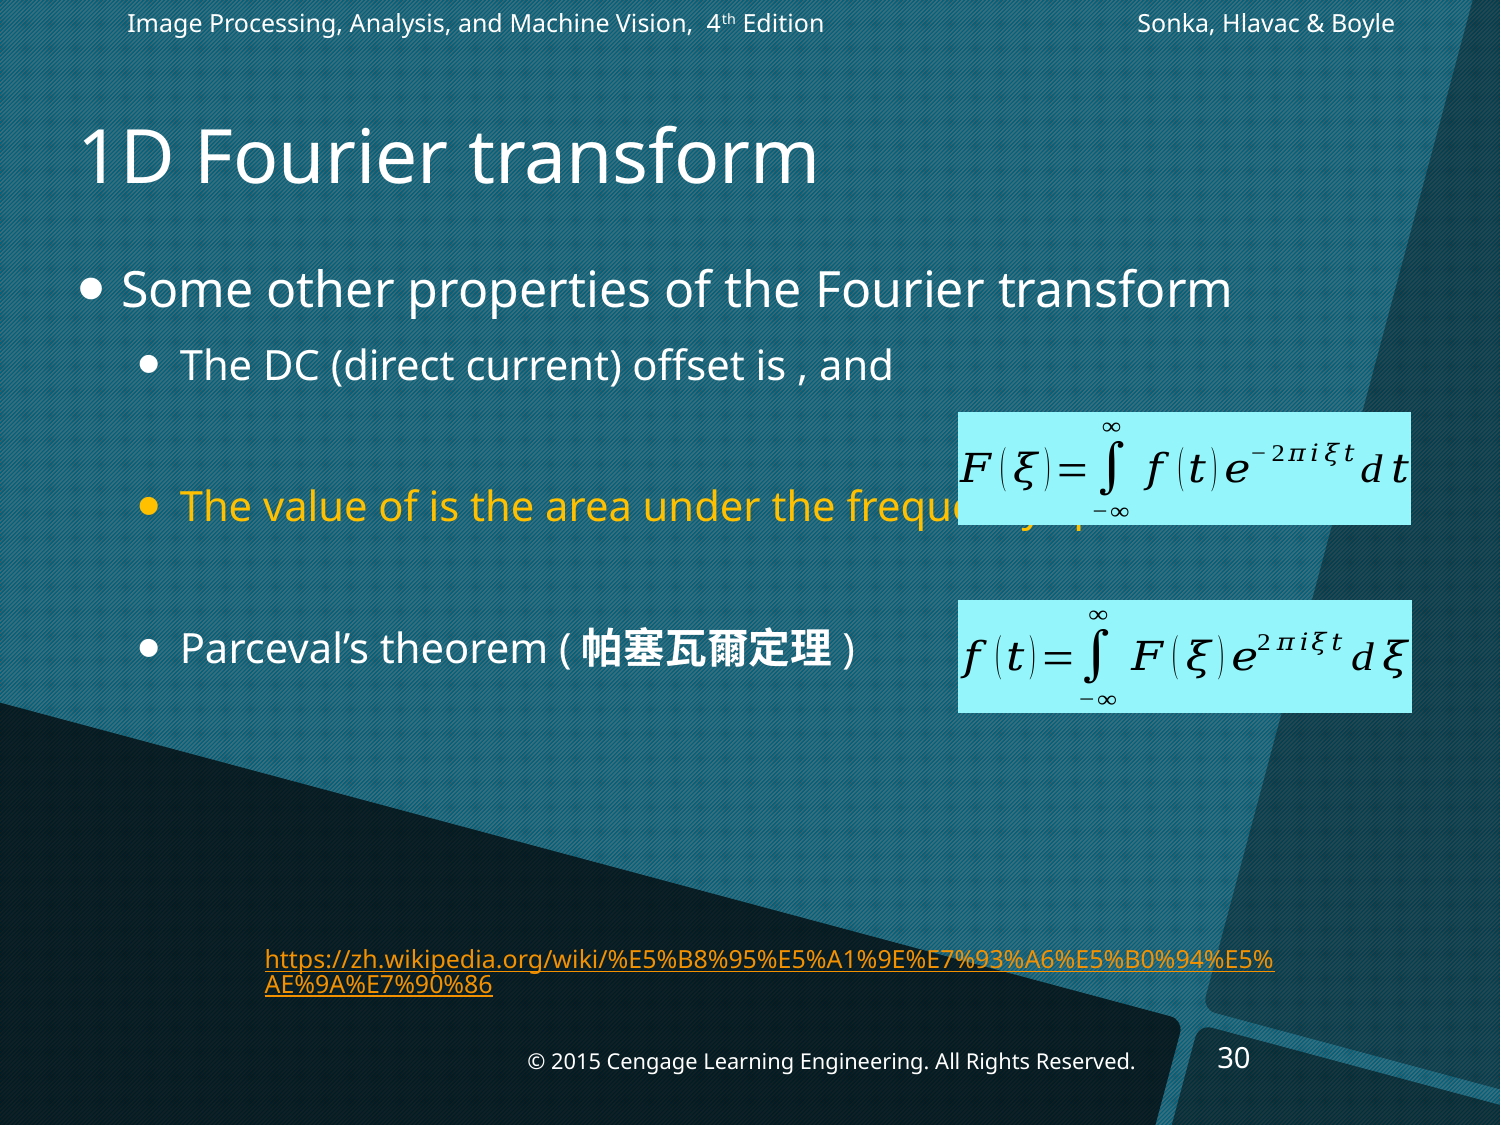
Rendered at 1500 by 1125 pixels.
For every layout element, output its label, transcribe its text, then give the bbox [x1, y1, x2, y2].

text_box https://zh.wikipedia.org/wiki/%E5%B8%95%E5%A1%9E%E7%93%A6%E5%B0%94%E5%AE%9A%E7%90%86 [249, 936, 1300, 985]
slide_number 30 [1202, 1024, 1463, 1094]
text_box Image Processing, Analysis, and Machine Vision, 4th Edition Sonka, Hlavac & Boyle [112, 0, 1413, 45]
footer © 2015 Cengage Learning Engineering. All Rights Reserved. [512, 1032, 1163, 1093]
title 1D Fourier transform [62, 82, 1463, 225]
